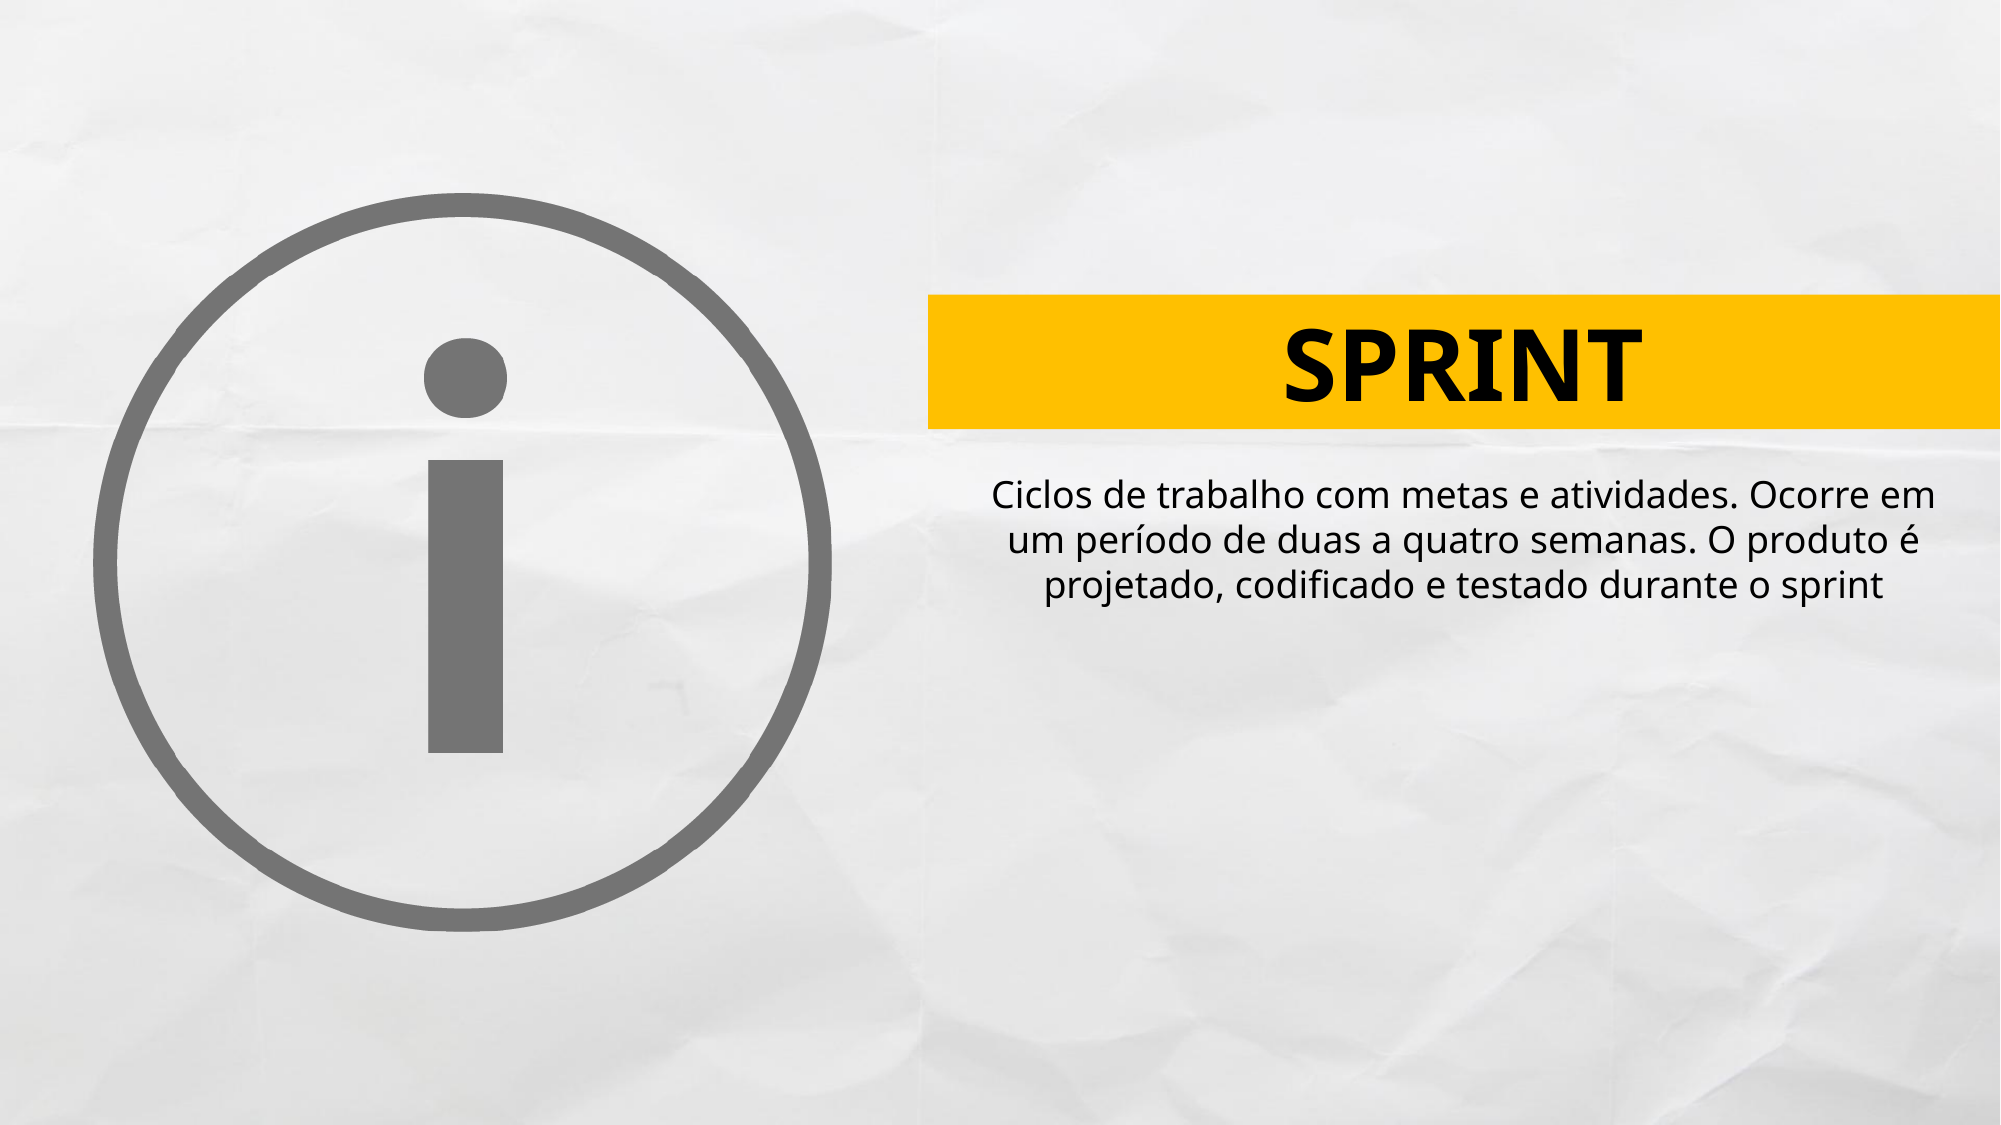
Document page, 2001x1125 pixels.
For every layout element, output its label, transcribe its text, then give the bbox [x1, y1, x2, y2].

text_box Ciclos de trabalho com metas e atividades. Ocorre em um período de duas a quatro semanas. O produto é projetado, codificado e testado durante o sprint [971, 463, 1957, 614]
picture [0, 0, 2001, 1125]
text_box SPRINT [928, 294, 2000, 430]
